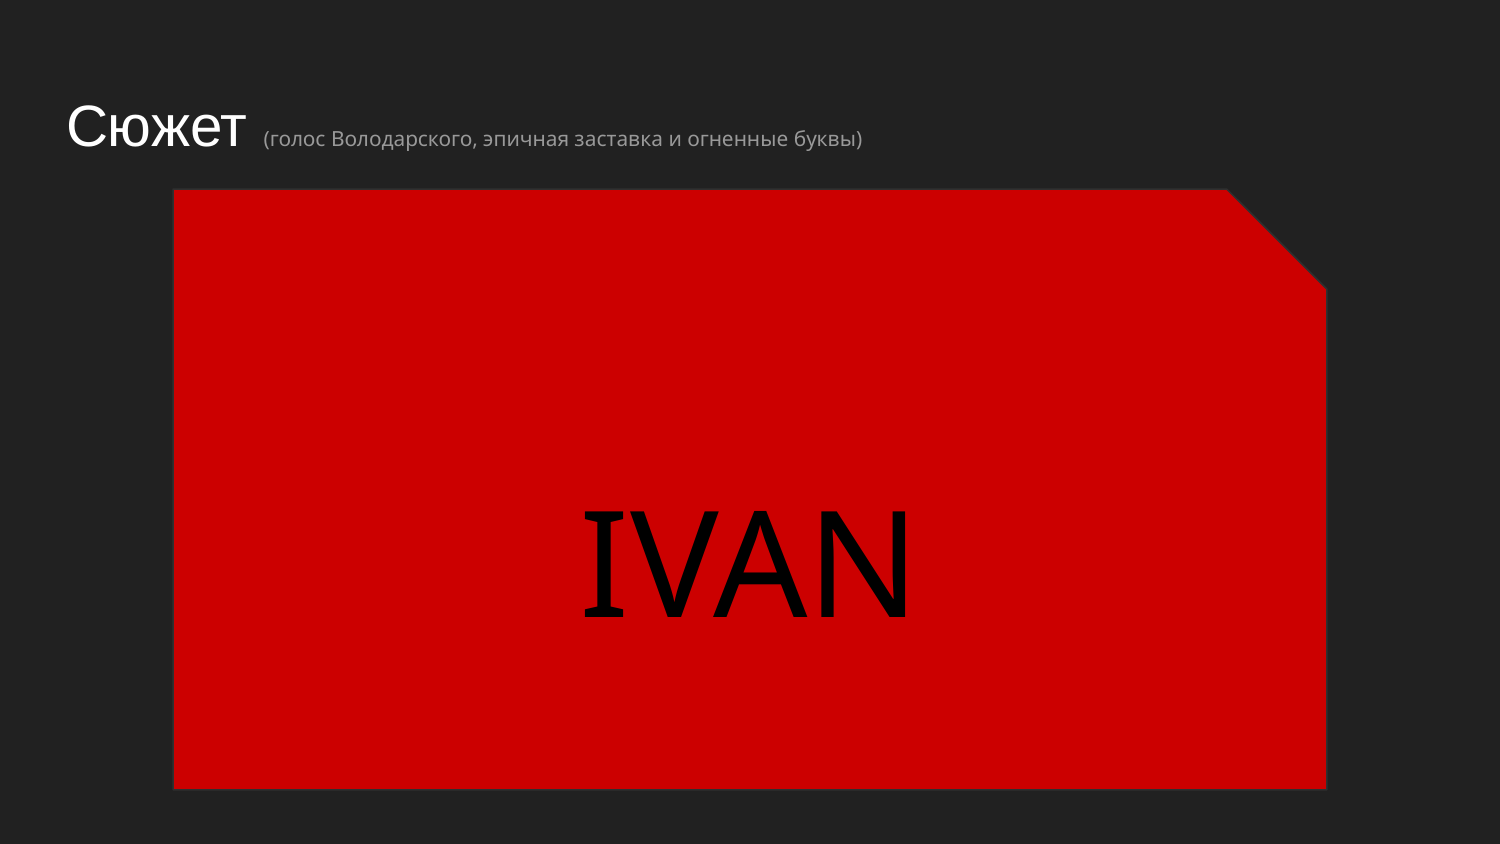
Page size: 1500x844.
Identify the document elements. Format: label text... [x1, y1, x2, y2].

text_box IVAN [184, 455, 1316, 598]
text_box [173, 189, 1327, 790]
title Сюжет (голос Володарского, эпичная заставка и огненные буквы) [51, 72, 1449, 167]
